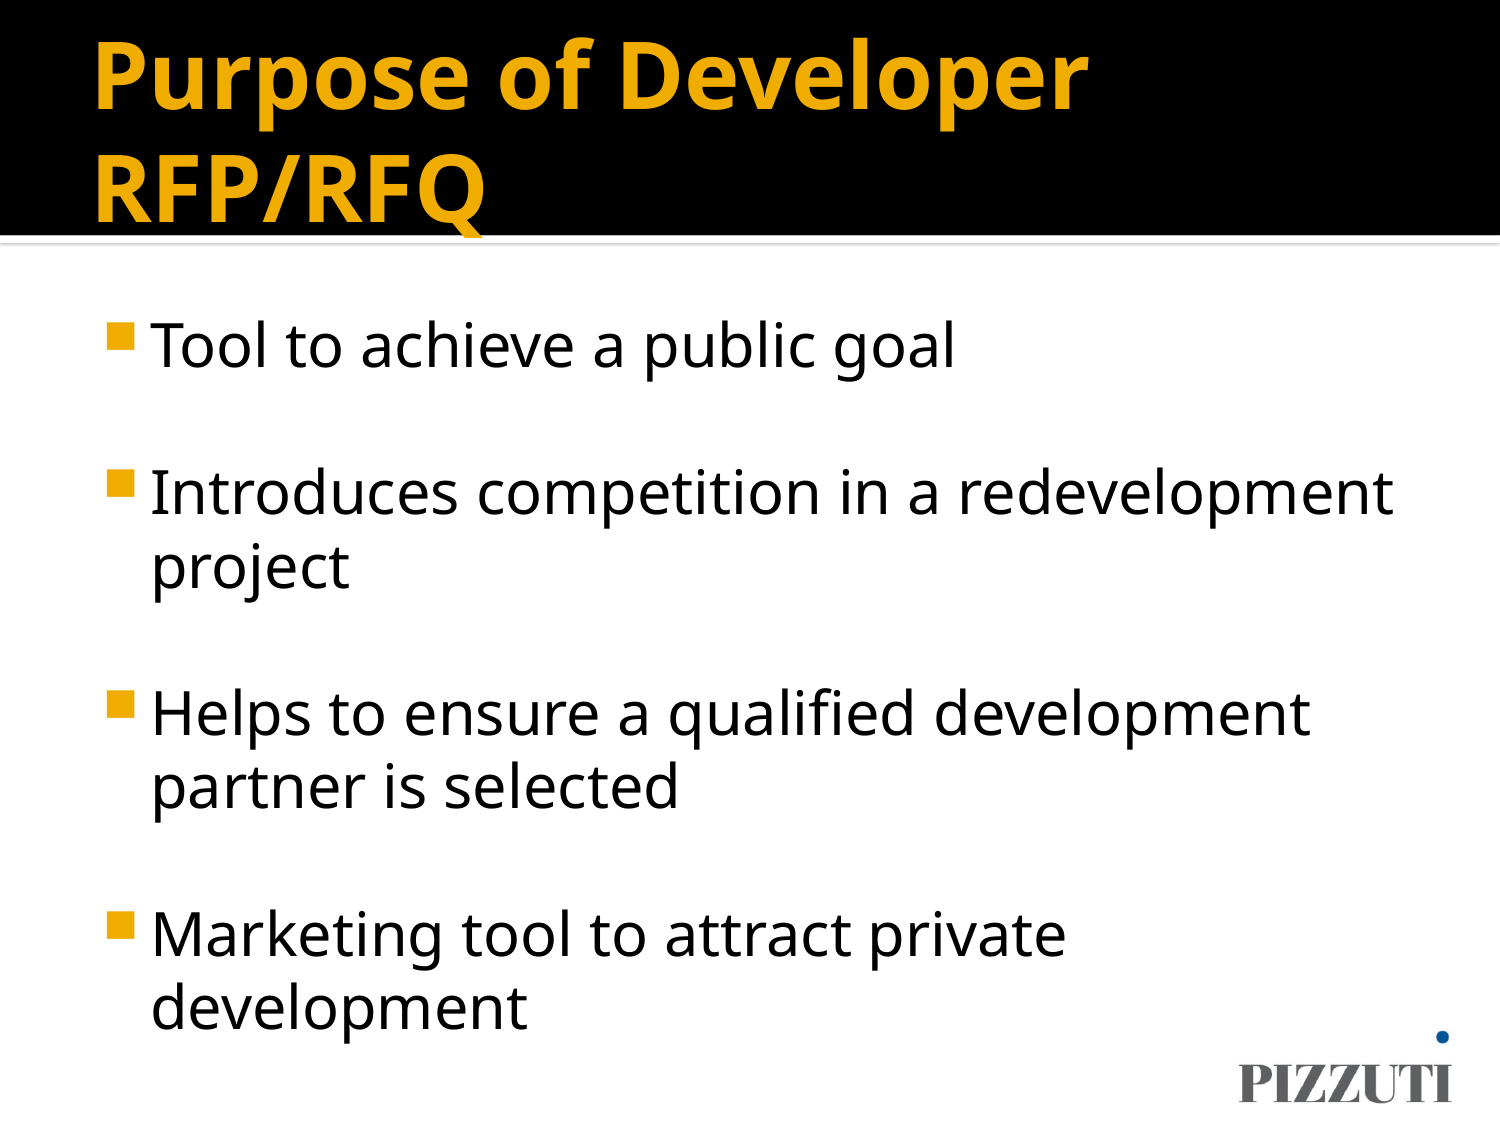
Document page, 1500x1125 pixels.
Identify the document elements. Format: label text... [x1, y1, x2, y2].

title Purpose of Developer RFP/RFQ [75, 25, 1425, 231]
picture [1237, 1029, 1453, 1104]
list Tool to achieve a public goal Introduces competition in a redevelopment project Helps to ensure a qualified development partner is selected Marketing tool to attract private development [75, 291, 1425, 1050]
